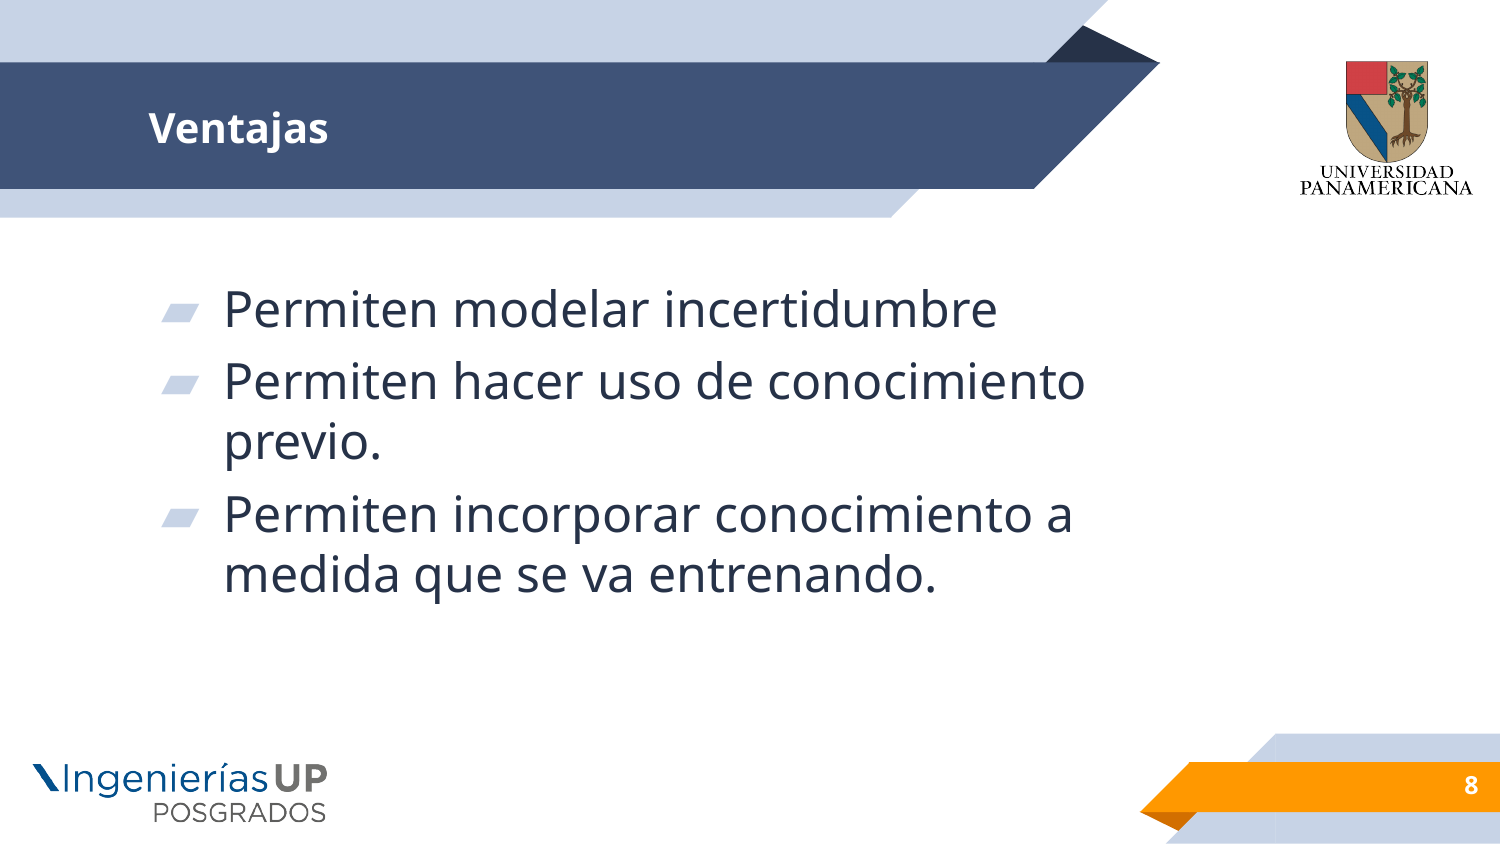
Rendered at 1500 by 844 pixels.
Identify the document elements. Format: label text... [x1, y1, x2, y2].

picture [1286, 44, 1490, 210]
list Permiten modelar incertidumbre Permiten hacer uso de conocimiento previo. Permiten incorporar conocimiento a medida que se va entrenando. [133, 217, 1140, 734]
slide_number 8 [1249, 760, 1494, 813]
picture [15, 737, 344, 844]
title Ventajas [133, 64, 1035, 190]
